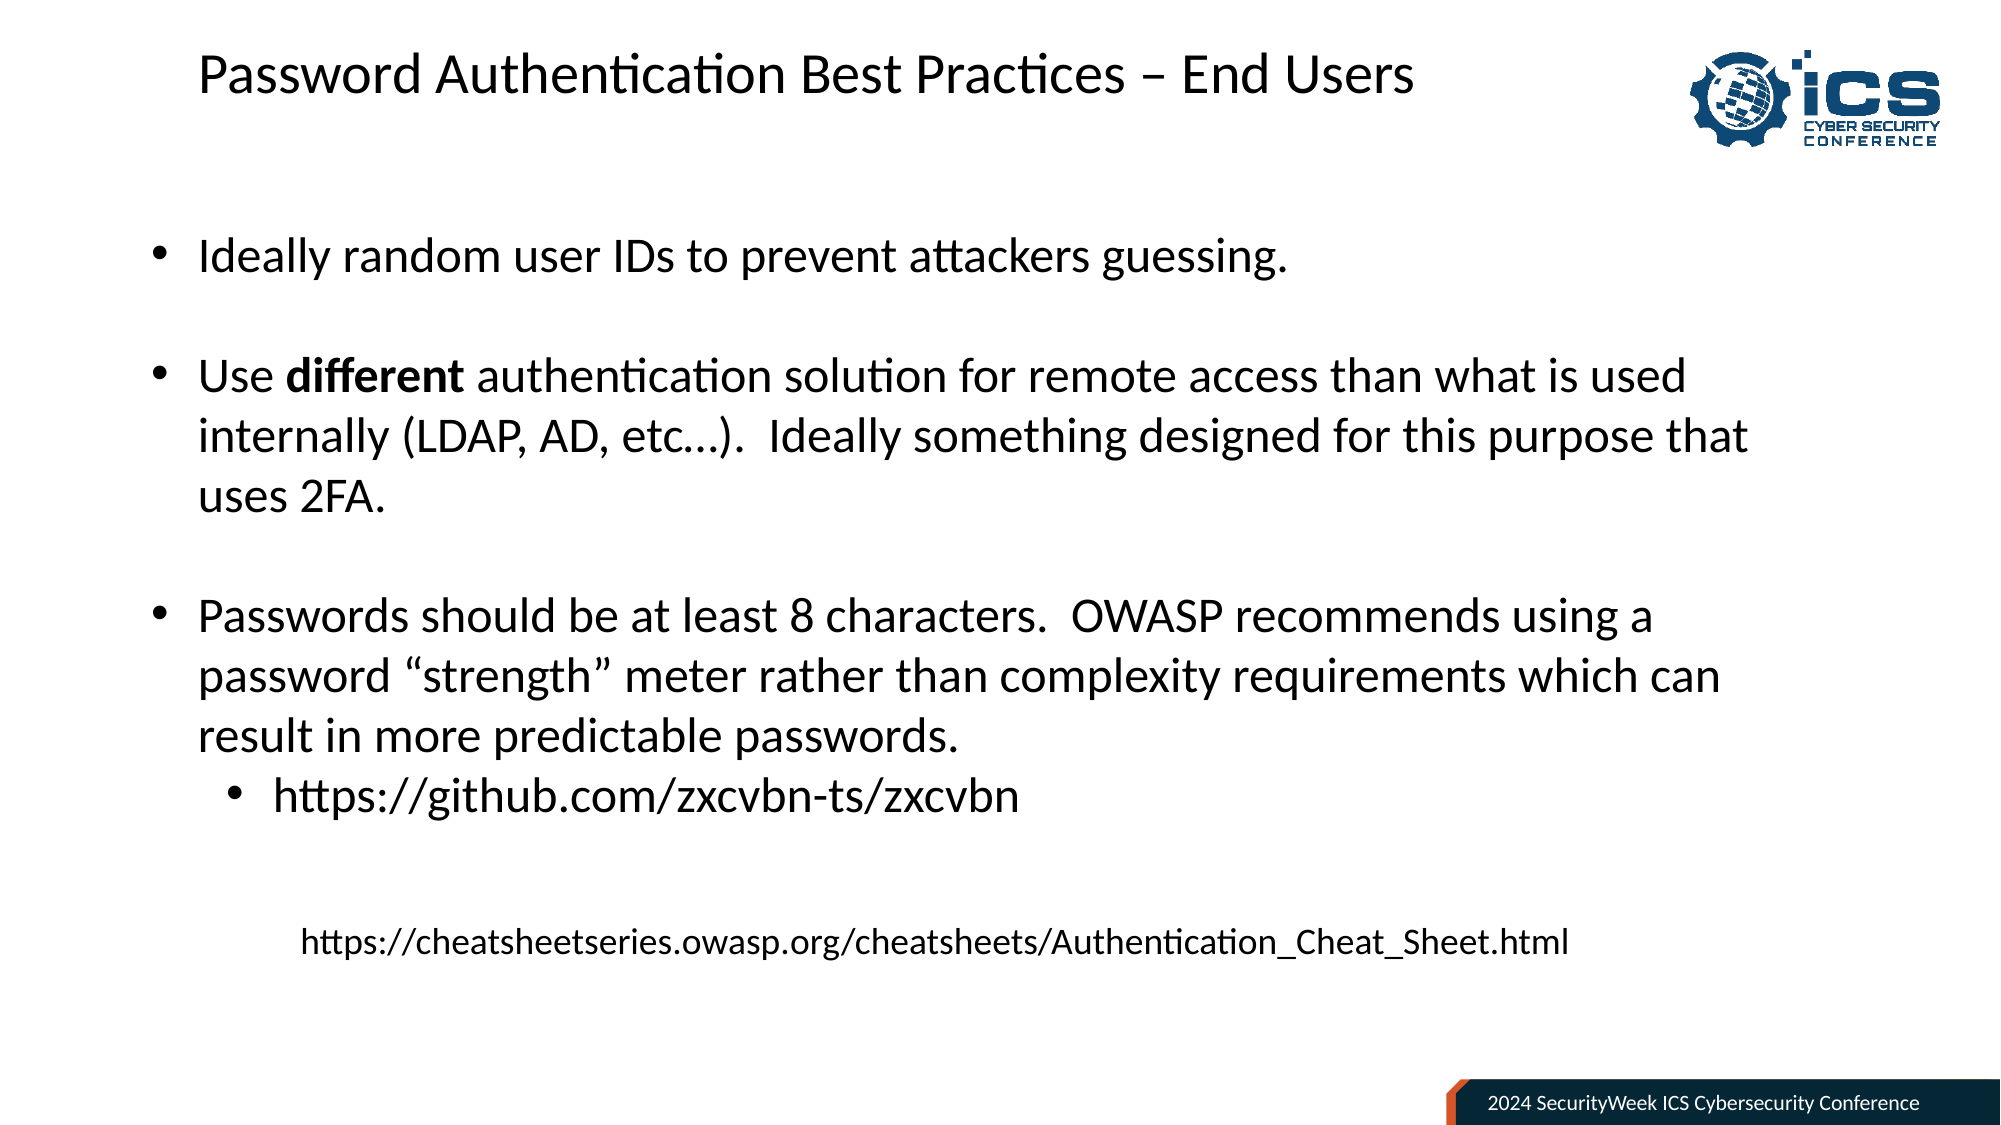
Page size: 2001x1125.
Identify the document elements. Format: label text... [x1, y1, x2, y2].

text_box Ideally random user IDs to prevent attackers guessing. Use different authentication solution for remote access than what is used internally (LDAP, AD, etc…). Ideally something designed for this purpose that uses 2FA. Passwords should be at least 8 characters. OWASP recommends using a password “strength” meter rather than complexity requirements which can result in more predictable passwords. https://github.com/zxcvbn-ts/zxcvbn [136, 215, 1864, 830]
text_box Password Authentication Best Practices – End Users [184, 28, 1431, 113]
text_box https://cheatsheetseries.owasp.org/cheatsheets/Authentication_Cheat_Sheet.html [285, 909, 1586, 970]
picture [1690, 50, 1940, 147]
